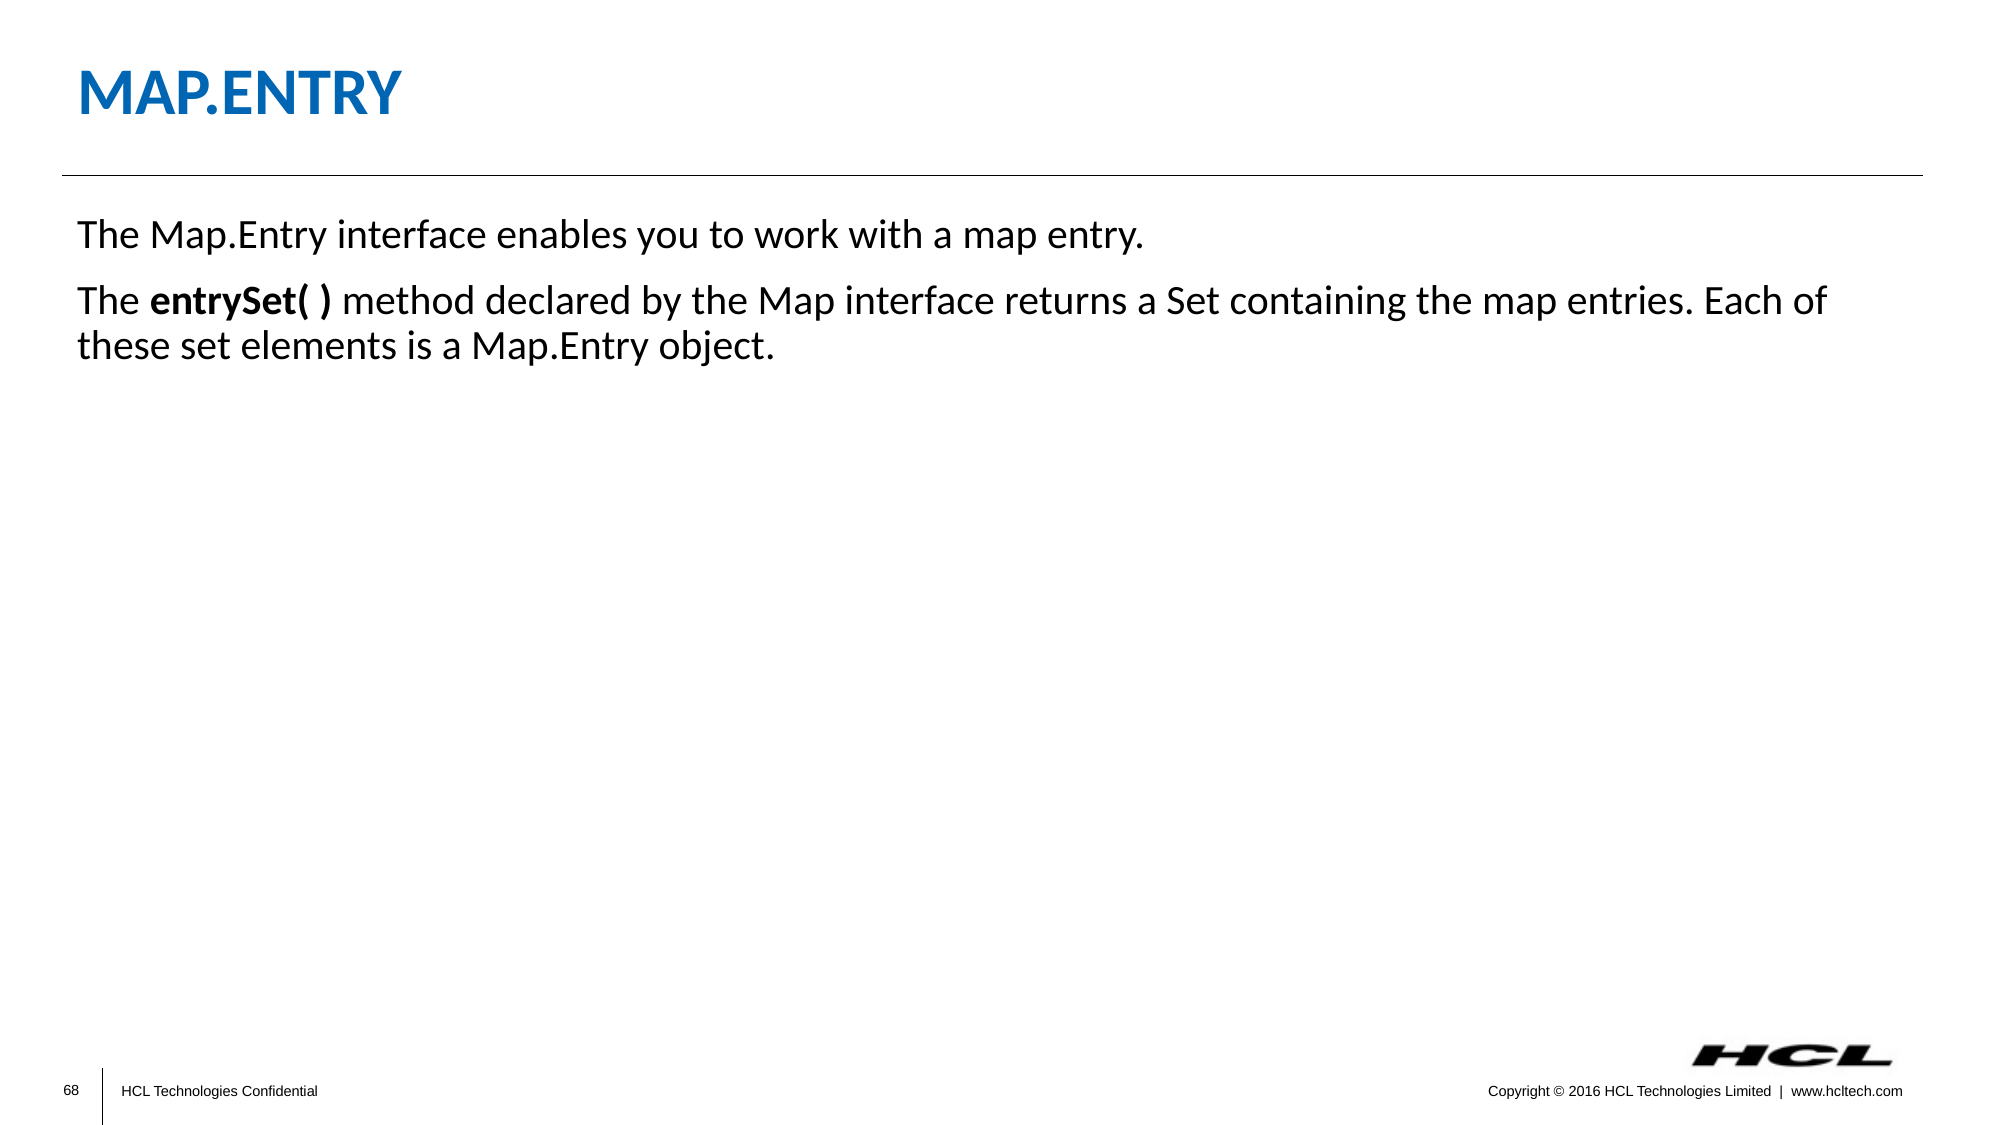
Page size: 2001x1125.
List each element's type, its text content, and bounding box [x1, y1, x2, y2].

list The Map.Entry interface enables you to work with a map entry. The entrySet( ) method declared by the Map interface returns a Set containing the map entries. Each of these set elements is a Map.Entry object. [62, 204, 1924, 1014]
title Map.Entry [62, 42, 1781, 144]
picture [1660, 1024, 1924, 1080]
